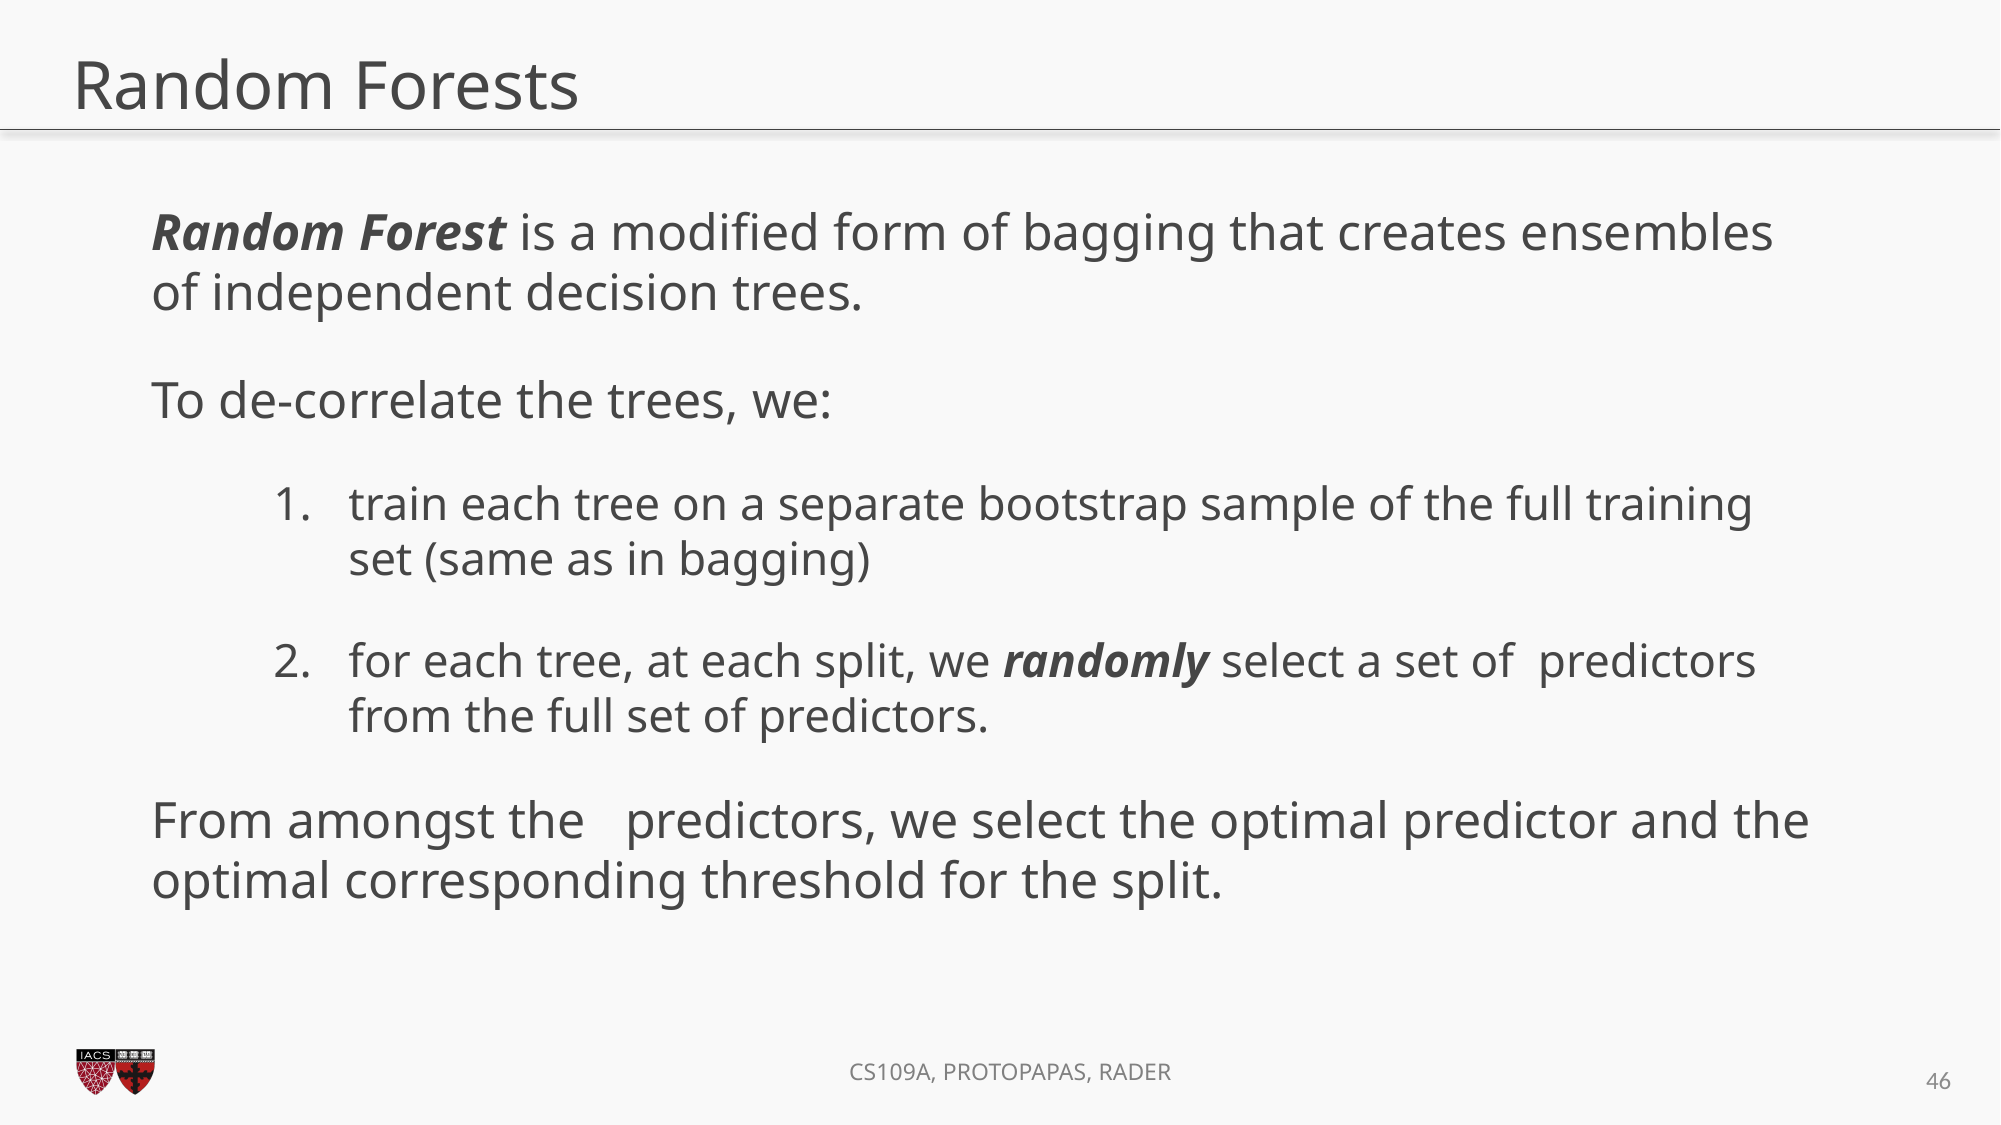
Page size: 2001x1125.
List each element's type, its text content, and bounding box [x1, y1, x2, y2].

picture [75, 1049, 155, 1095]
title Random Forests [57, 35, 1943, 162]
slide_number 46 [1500, 1050, 1967, 1110]
